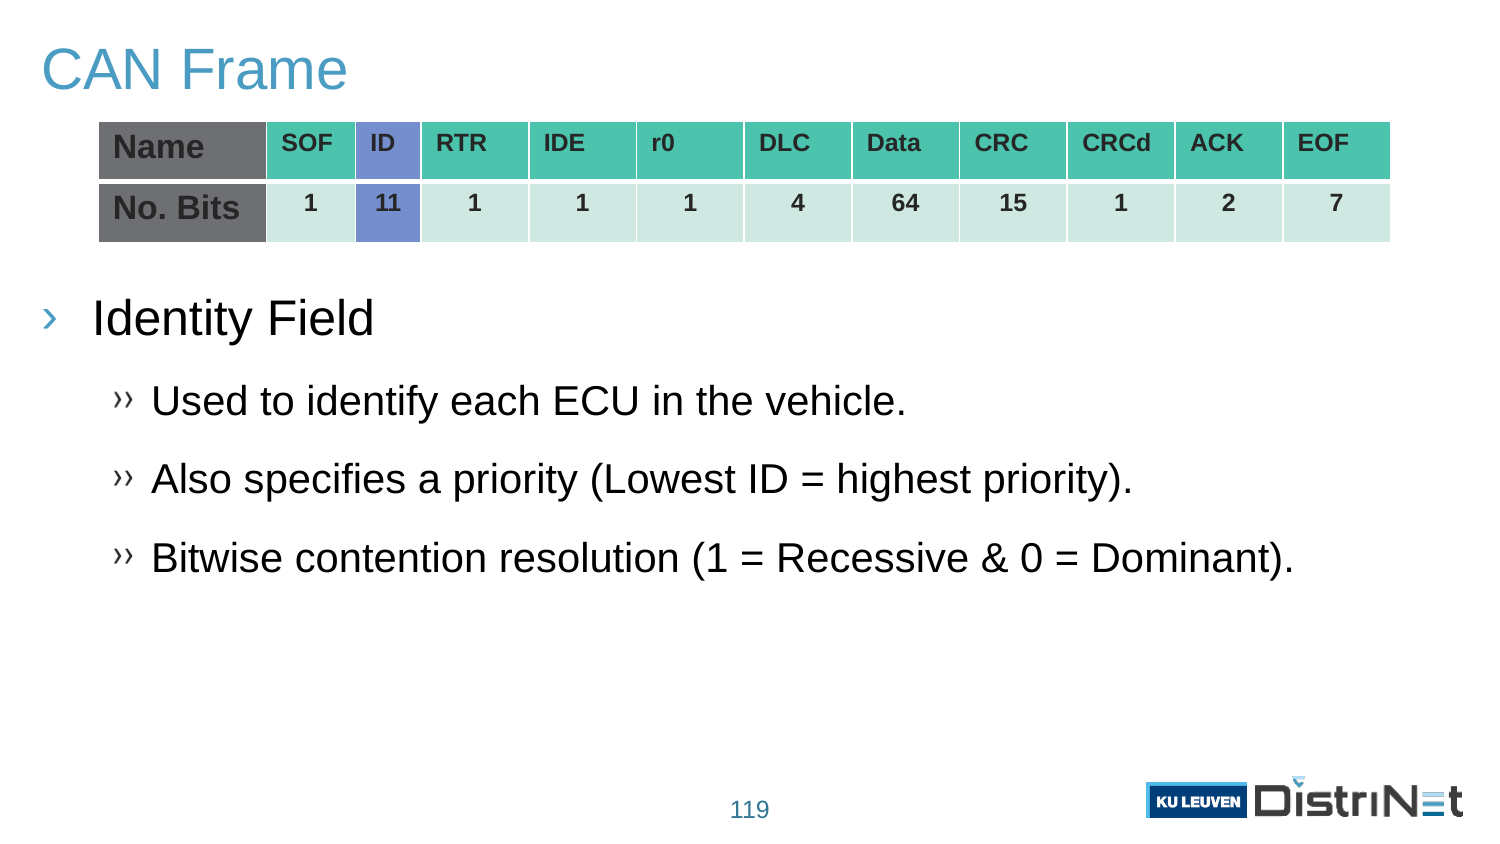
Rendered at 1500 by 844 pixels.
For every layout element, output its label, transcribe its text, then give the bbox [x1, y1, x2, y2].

table_cell No. Bits [99, 184, 266, 242]
table_header RTR [422, 122, 528, 179]
table_header ID [356, 122, 420, 179]
table_cell 1 [637, 184, 743, 242]
table_header EOF [1284, 122, 1390, 179]
table_header Name [99, 122, 266, 179]
table_header CRC [960, 122, 1066, 179]
picture [1255, 776, 1463, 817]
slide_number 119 [679, 786, 821, 832]
table_cell 1 [422, 184, 528, 242]
table_header CRCd [1068, 122, 1174, 179]
table_cell 7 [1284, 184, 1390, 242]
table_cell 15 [960, 184, 1066, 242]
table_header SOF [267, 122, 355, 179]
list Identity Field Used to identify each ECU in the vehicle. Also specifies a priority (Lowest ID = highest priority). Bitwise contention resolution (1 = Recessive & 0 = Dominant). [26, 253, 1463, 743]
table_header DLC [745, 122, 851, 179]
table_header IDE [530, 122, 636, 179]
table_cell 1 [267, 184, 355, 242]
picture [108, 540, 141, 570]
table_cell 64 [853, 184, 959, 242]
table_header Data [853, 122, 959, 179]
picture [1146, 782, 1247, 818]
table_header r0 [637, 122, 743, 179]
table_cell 11 [356, 184, 420, 242]
table_cell 4 [745, 184, 851, 242]
table_header ACK [1176, 122, 1282, 179]
picture [108, 462, 141, 492]
picture [108, 383, 141, 414]
table_cell 1 [530, 184, 636, 242]
table_cell 1 [1068, 184, 1174, 242]
title CAN Frame [26, 23, 1463, 110]
table_cell 2 [1176, 184, 1282, 242]
